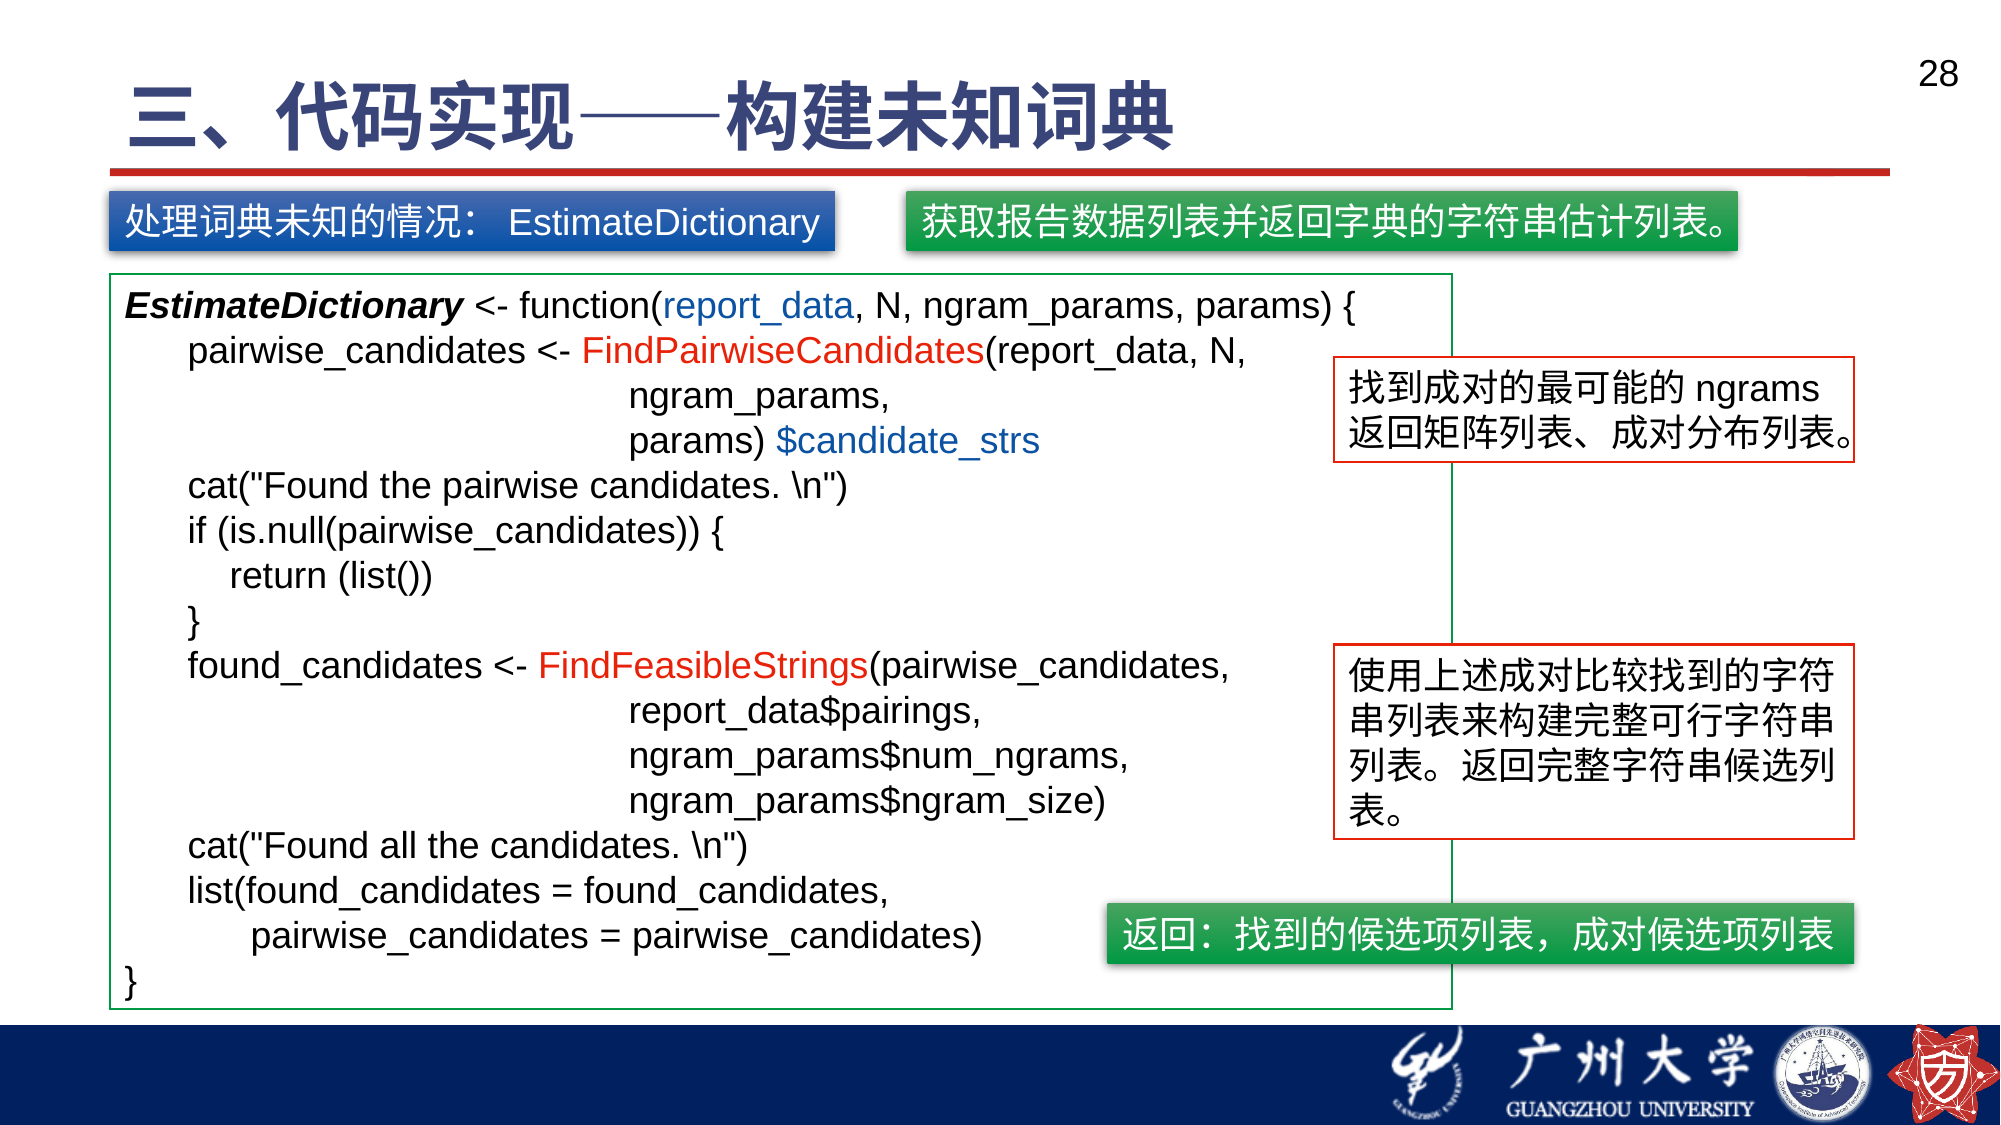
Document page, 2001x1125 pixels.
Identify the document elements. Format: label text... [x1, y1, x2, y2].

text_box 获取报告数据列表并返回字典的字符串估计列表。 [906, 191, 1738, 251]
text_box 28 [1903, 41, 1975, 102]
text_box 处理词典未知的情况：EstimateDictionary [109, 191, 835, 251]
text_box 找到成对的最可能的ngrams 返回矩阵列表、成对分布列表。 [1333, 356, 1855, 463]
text_box 返回：找到的候选项列表，成对候选项列表 [1107, 903, 1855, 964]
text_box 使用上述成对比较找到的字符串列表来构建完整可行字符串列表。返回完整字符串候选列表。 [1333, 643, 1855, 840]
title 三、代码实现——构建未知词典 [109, 0, 1890, 169]
text_box EstimateDictionary <- function(report_data, N, ngram_params, params) { pairwise_candidates <- FindPairwiseCandidates(report_data, N, ngram_params, params) $candidate_strs cat("Found the pairwise candidates. \n") if (is.null(pairwise_candidates)) { return (list()) } found_candidates <- FindFeasibleStrings(pairwise_candidates, report_data$pairings, ngram_params$num_ngrams, ngram_params$ngram_size) cat("Found all the candidates. \n") list(found_candidates = found_candidates, pairwise_candidates = pairwise_candidates) } [109, 273, 1453, 1010]
picture [1378, 1013, 2001, 1125]
